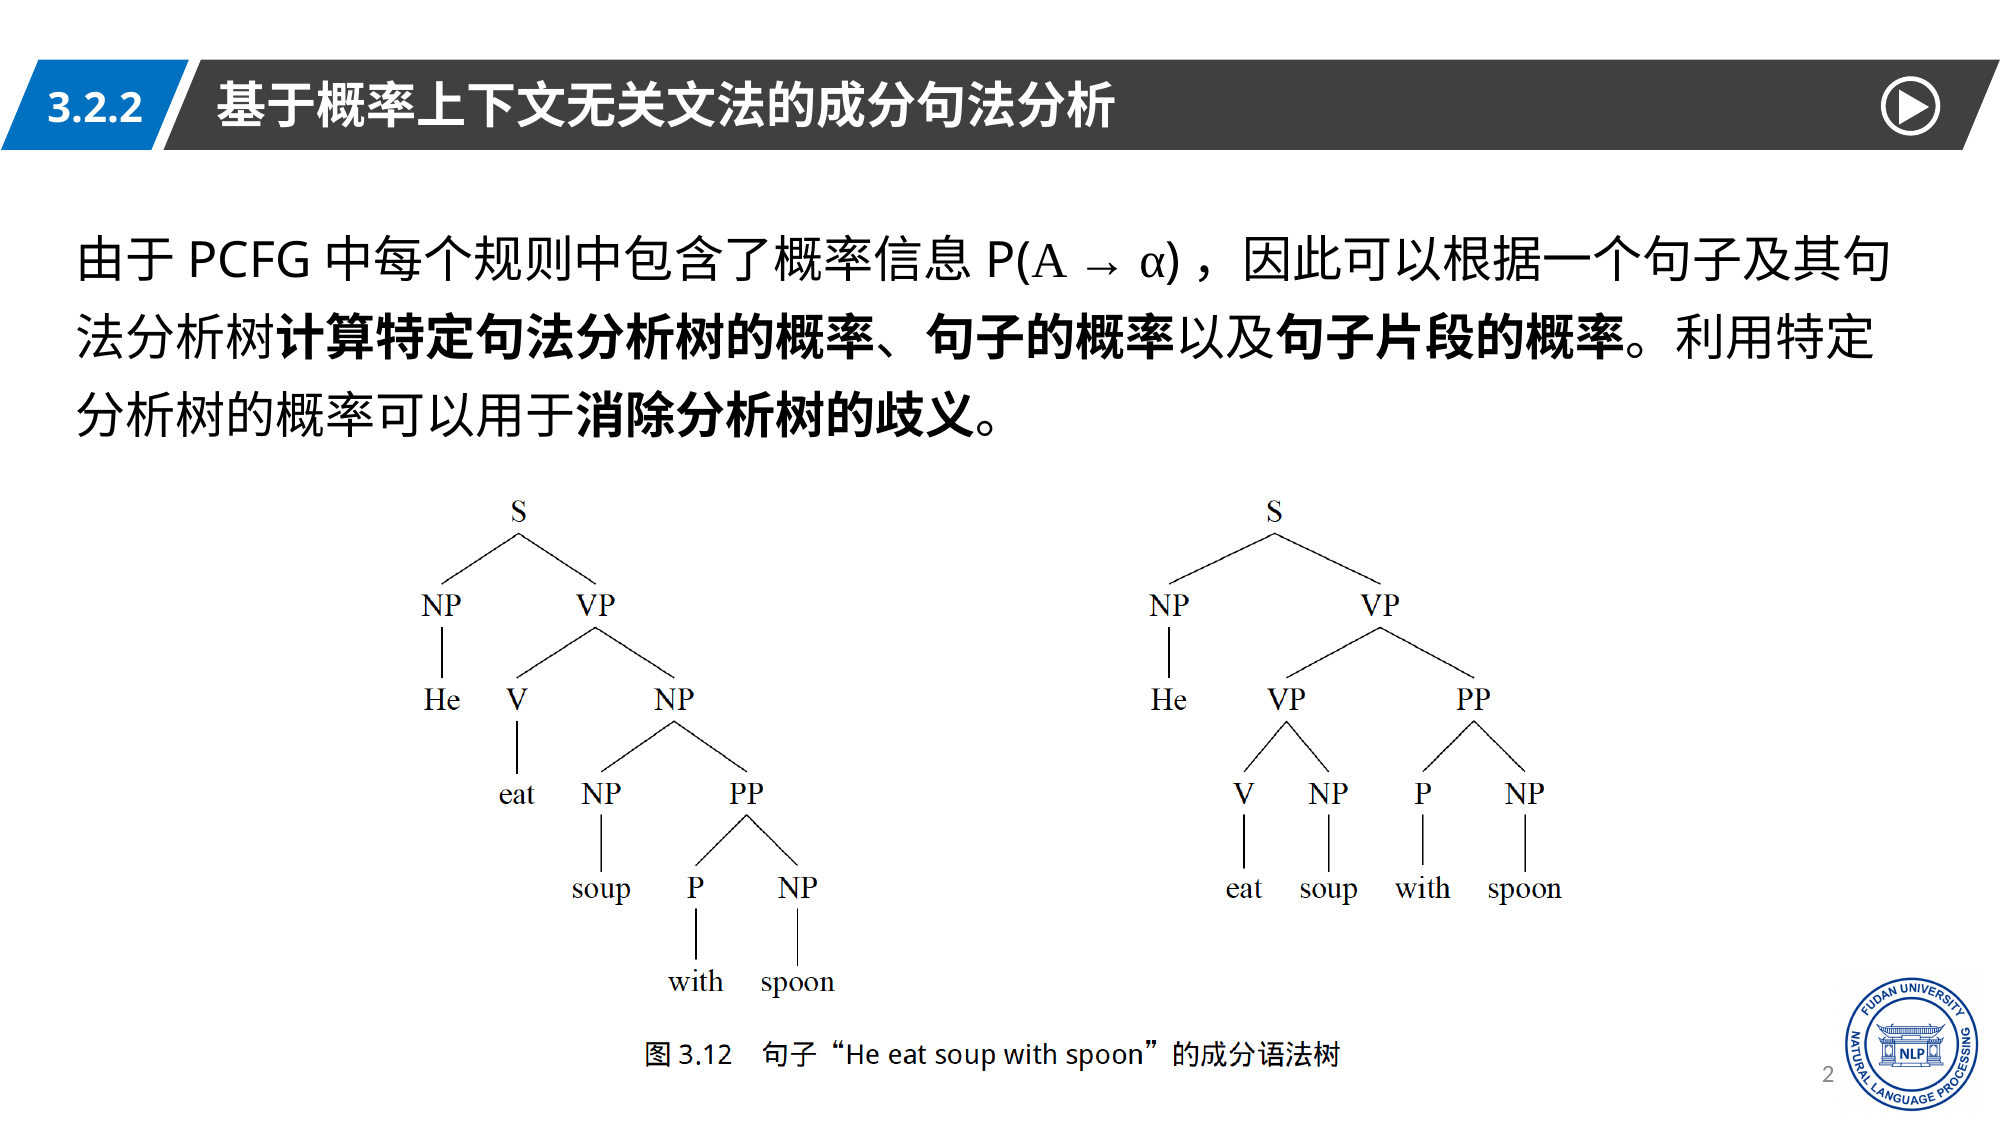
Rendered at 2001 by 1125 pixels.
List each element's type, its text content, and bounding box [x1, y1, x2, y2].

picture [1834, 972, 1985, 1117]
text_box [32, 59, 189, 120]
text_box [163, 59, 2000, 150]
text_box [1883, 78, 1939, 134]
text_box [1, 89, 157, 150]
picture [409, 469, 1590, 1085]
text_box 基于概率上下文无关文法的成分句法分析 [201, 66, 1132, 142]
slide_number 28 [1412, 1042, 1863, 1103]
text_box 由于PCFG中每个规则中包含了概率信息P(A → α)，因此可以根据一个句子及其句法分析树计算特定句法分析树的概率、句子的概率以及句子片段的概率。利用特定分析树的概率可以用于消除分析树的歧义。 [60, 202, 1938, 451]
text_box 3.2.2 [26, 73, 164, 138]
